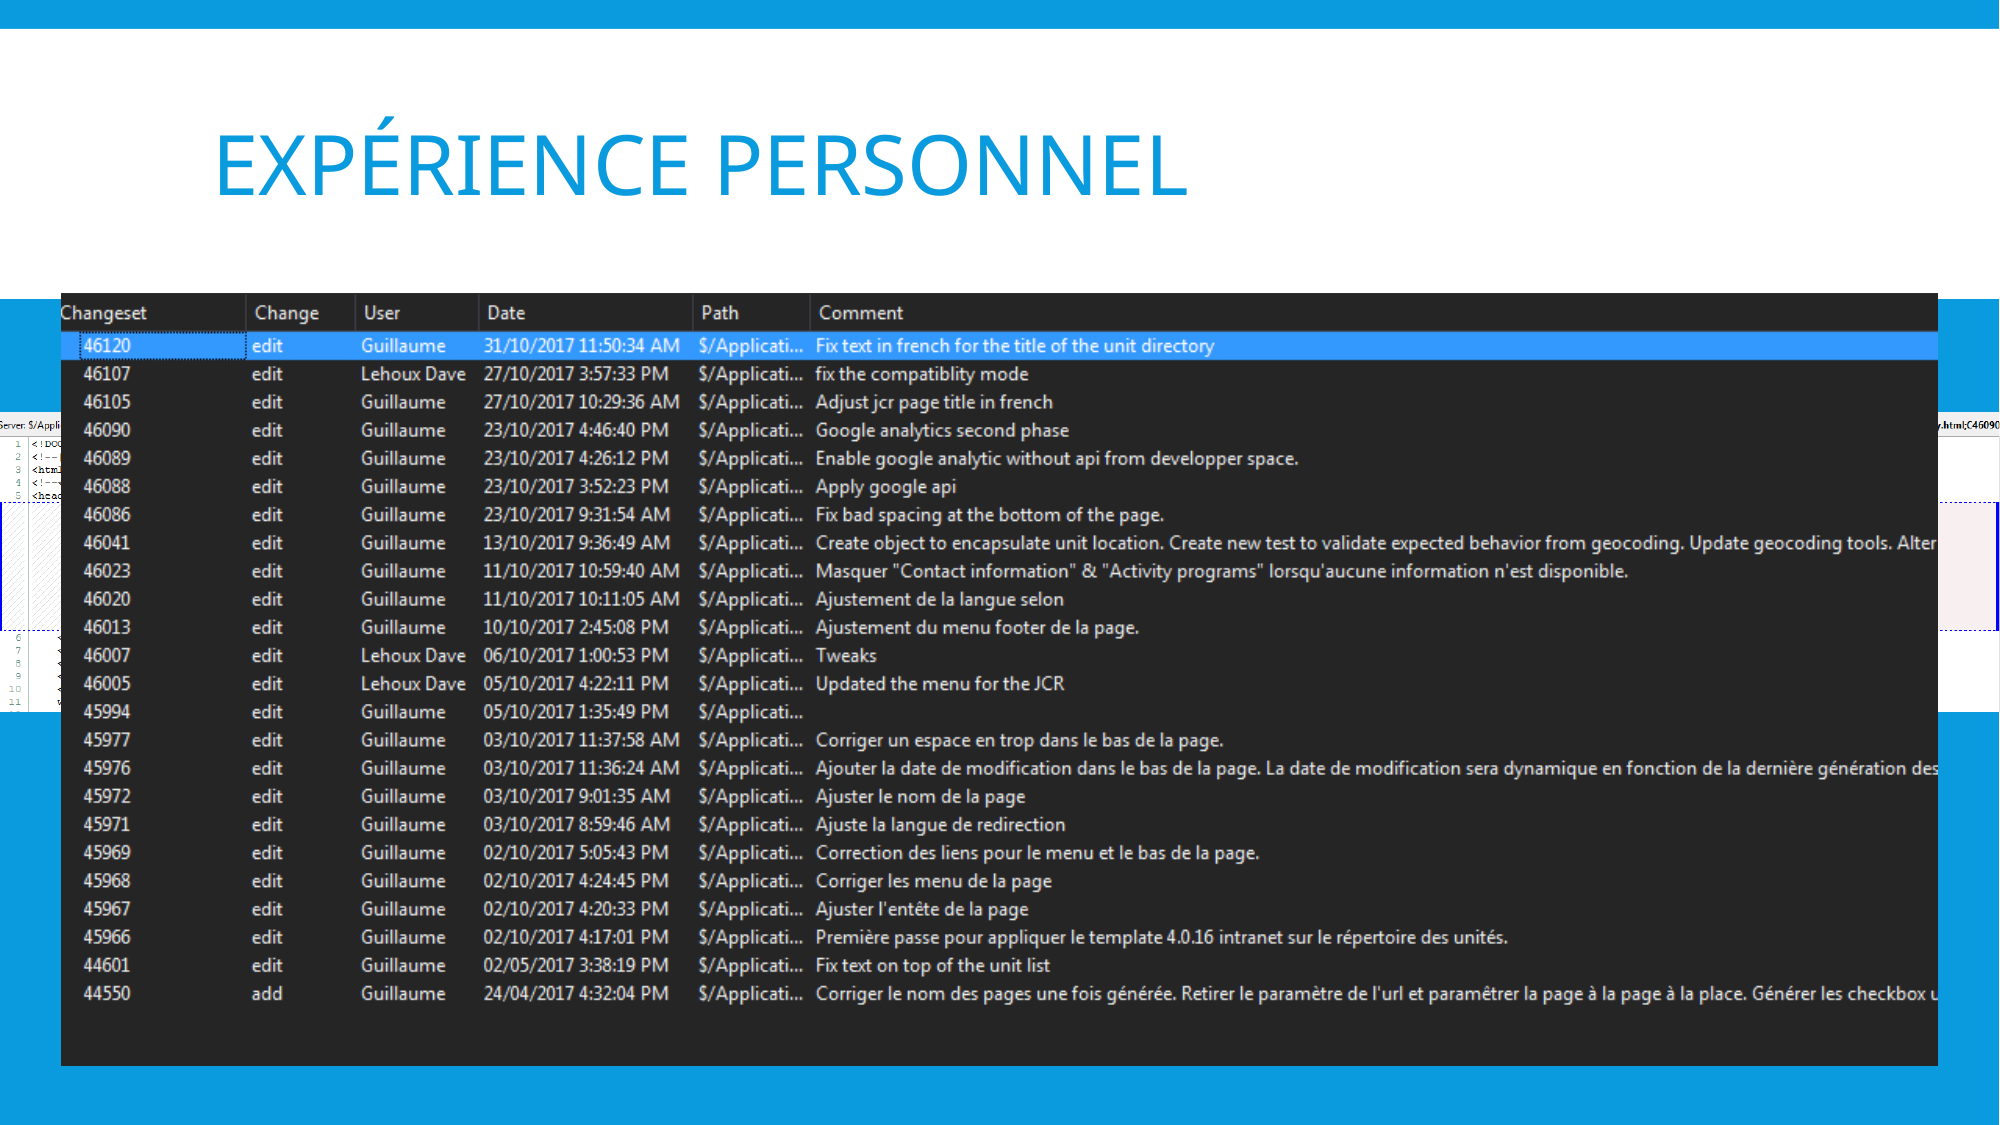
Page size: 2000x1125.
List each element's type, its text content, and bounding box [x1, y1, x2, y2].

picture [0, 293, 2000, 1065]
title Expérience personnel [197, 46, 1802, 288]
